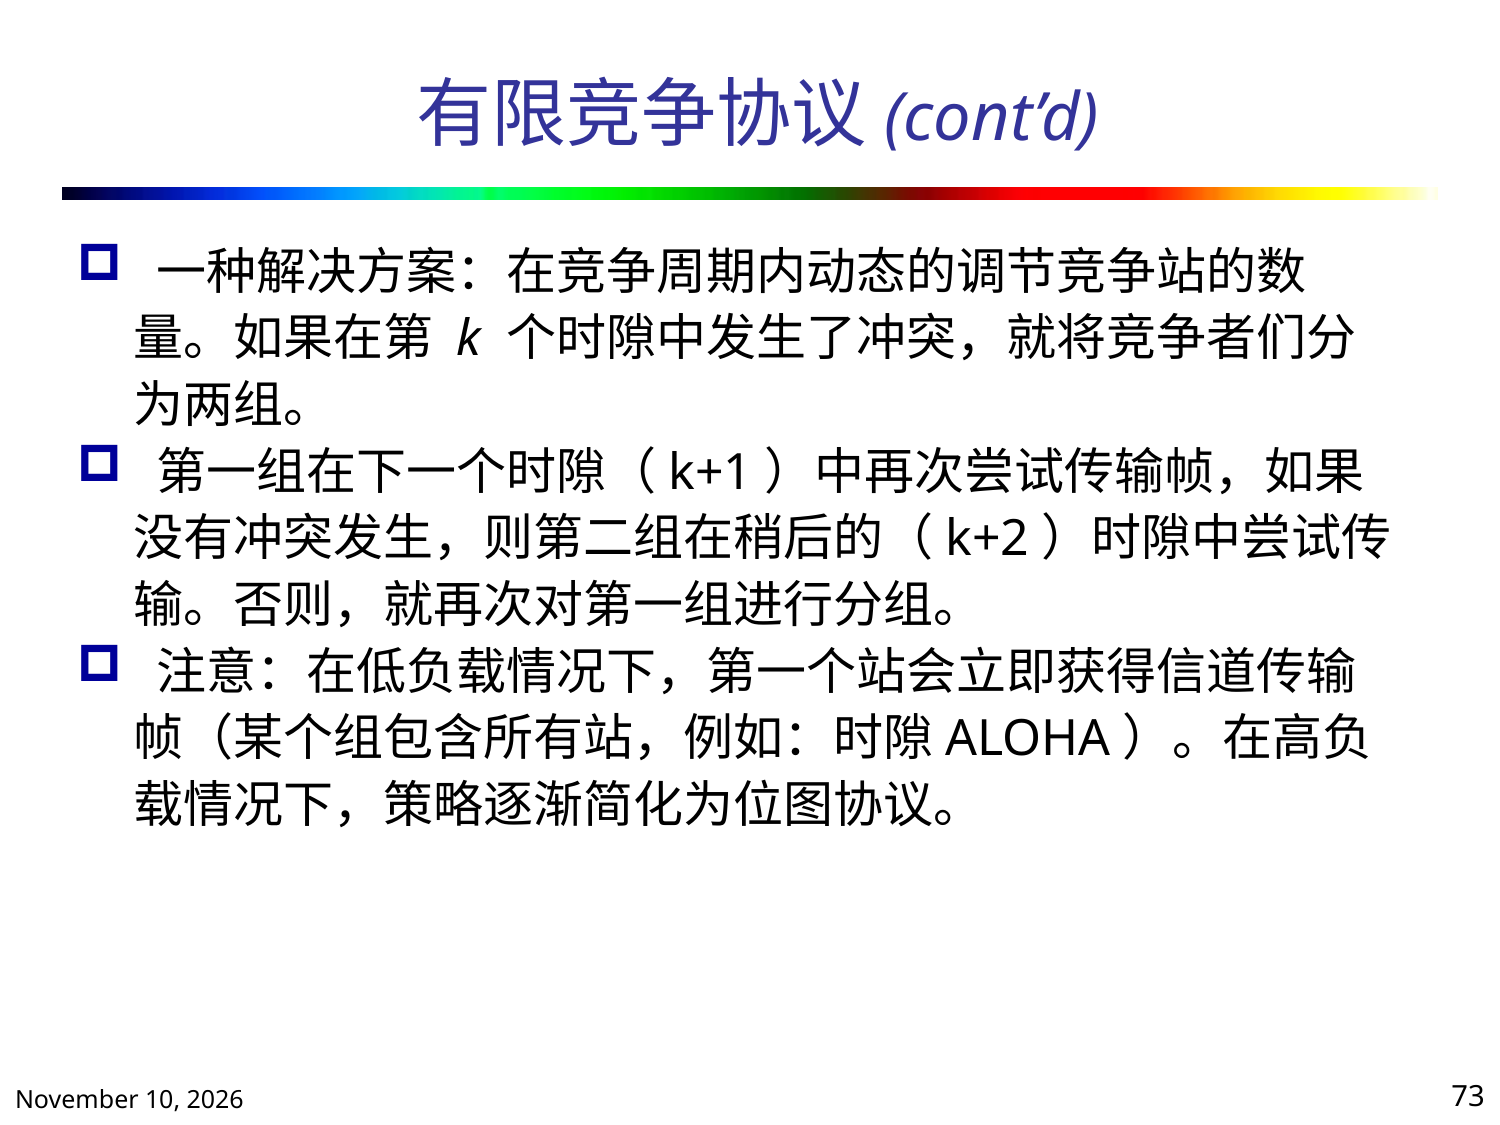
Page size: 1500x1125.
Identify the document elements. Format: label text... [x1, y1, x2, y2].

slide_number 73 [1187, 1049, 1500, 1125]
picture [382, 187, 1438, 200]
title 有限竞争协议(cont’d) [124, 37, 1392, 163]
text_box 一种解决方案：在竞争周期内动态的调节竞争站的数量。如果在第 k 个时隙中发生了冲突，就将竞争者们分为两组。 第一组在下一个时隙（k+1）中再次尝试传输帧，如果没有冲突发生，则第二组在稍后的（k+2）时隙中尝试传输。否则，就再次对第一组进行分组。 注意：在低负载情况下，第一个站会立即获得信道传输帧（某个组包含所有站，例如：时隙ALOHA）。在高负载情况下，策略逐渐简化为位图协议。 [62, 224, 1413, 840]
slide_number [0, 1049, 313, 1125]
picture [62, 187, 355, 200]
